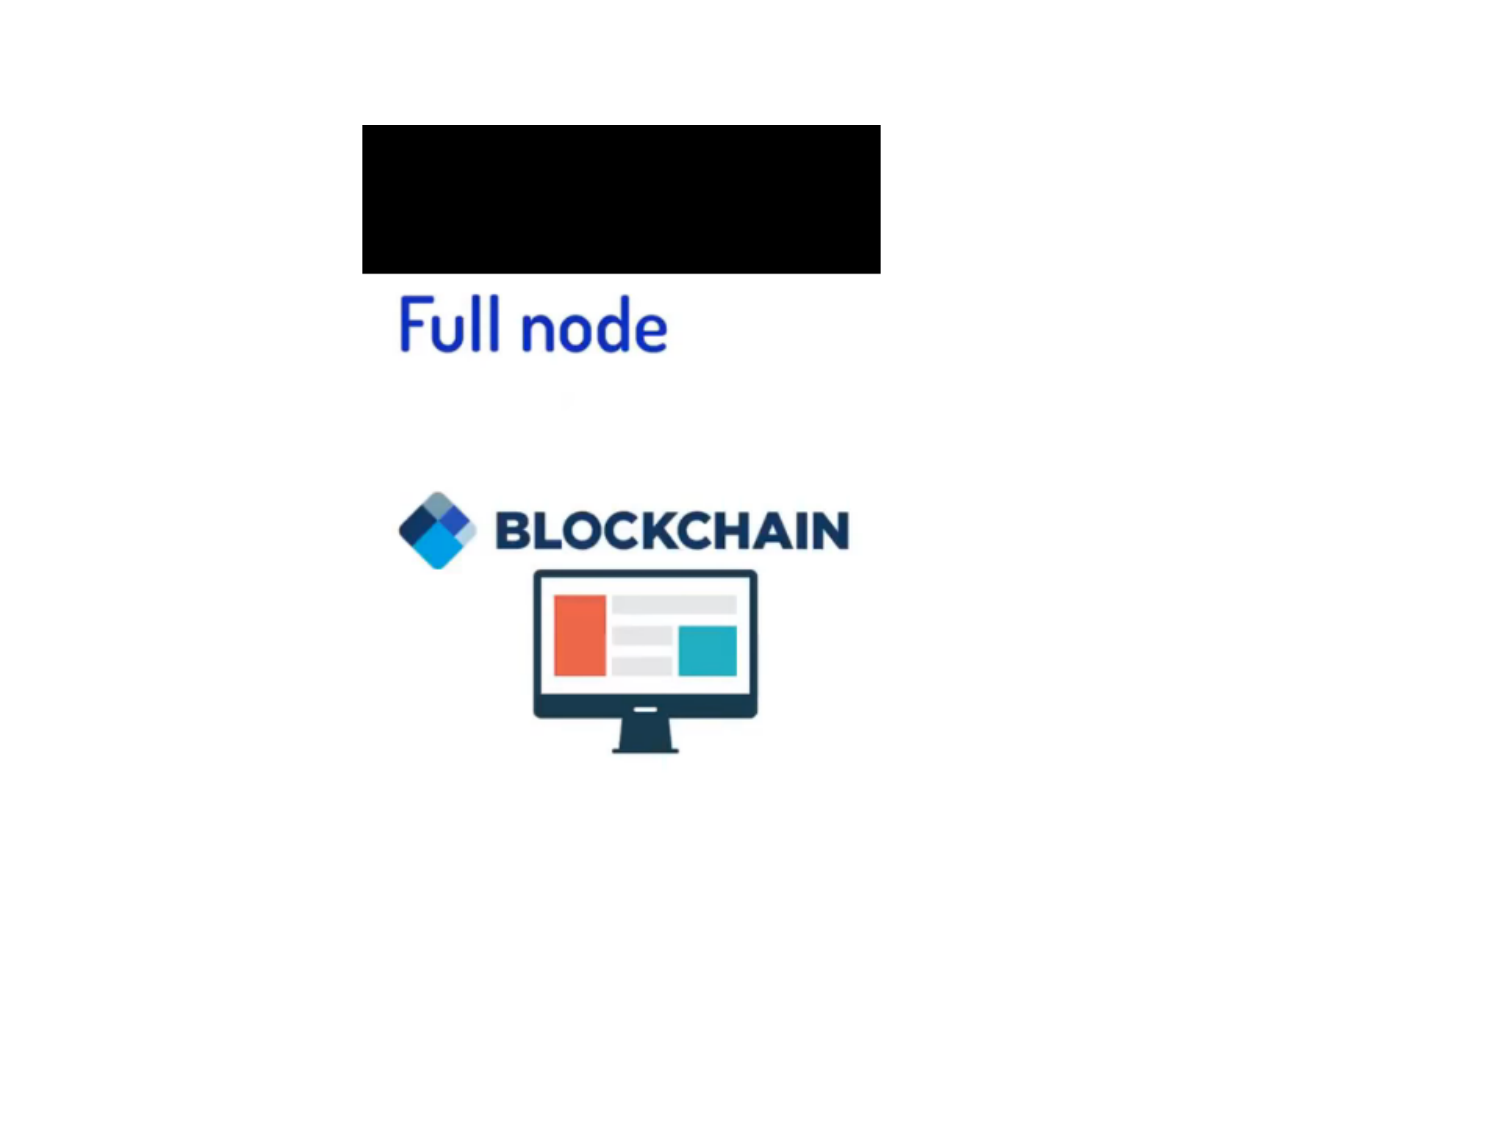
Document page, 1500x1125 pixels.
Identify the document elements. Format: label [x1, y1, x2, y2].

picture [362, 124, 881, 883]
